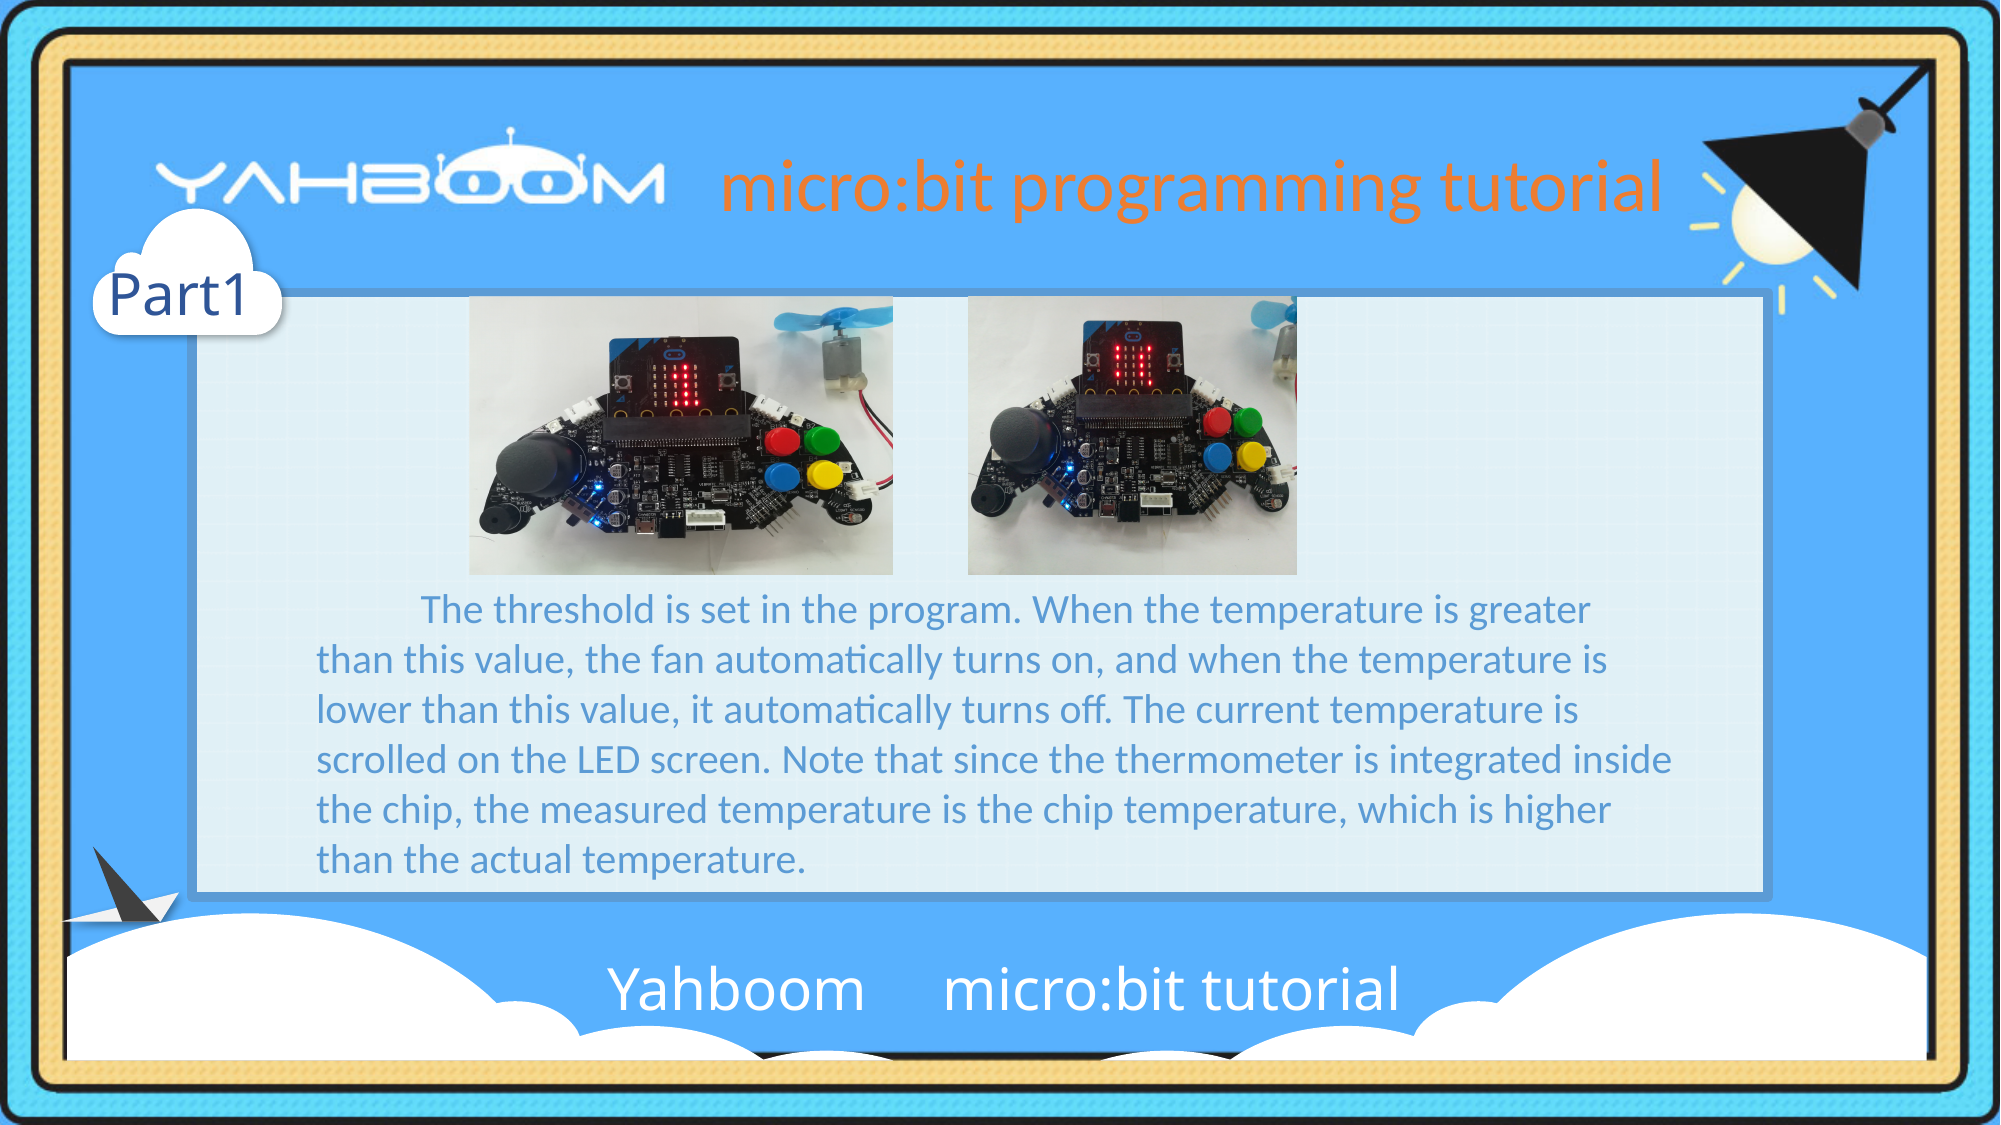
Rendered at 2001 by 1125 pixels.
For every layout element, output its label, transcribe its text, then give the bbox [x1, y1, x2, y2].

text_box Yahboom micro:bit tutorial [1100, 912, 1928, 1062]
text_box Yahboom micro:bit tutorial [66, 912, 894, 1062]
text_box Part1 [92, 249, 336, 335]
text_box [141, 207, 251, 249]
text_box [60, 846, 179, 922]
title micro:bit programming tutorial [442, 85, 1943, 236]
picture [196, 224, 1764, 893]
